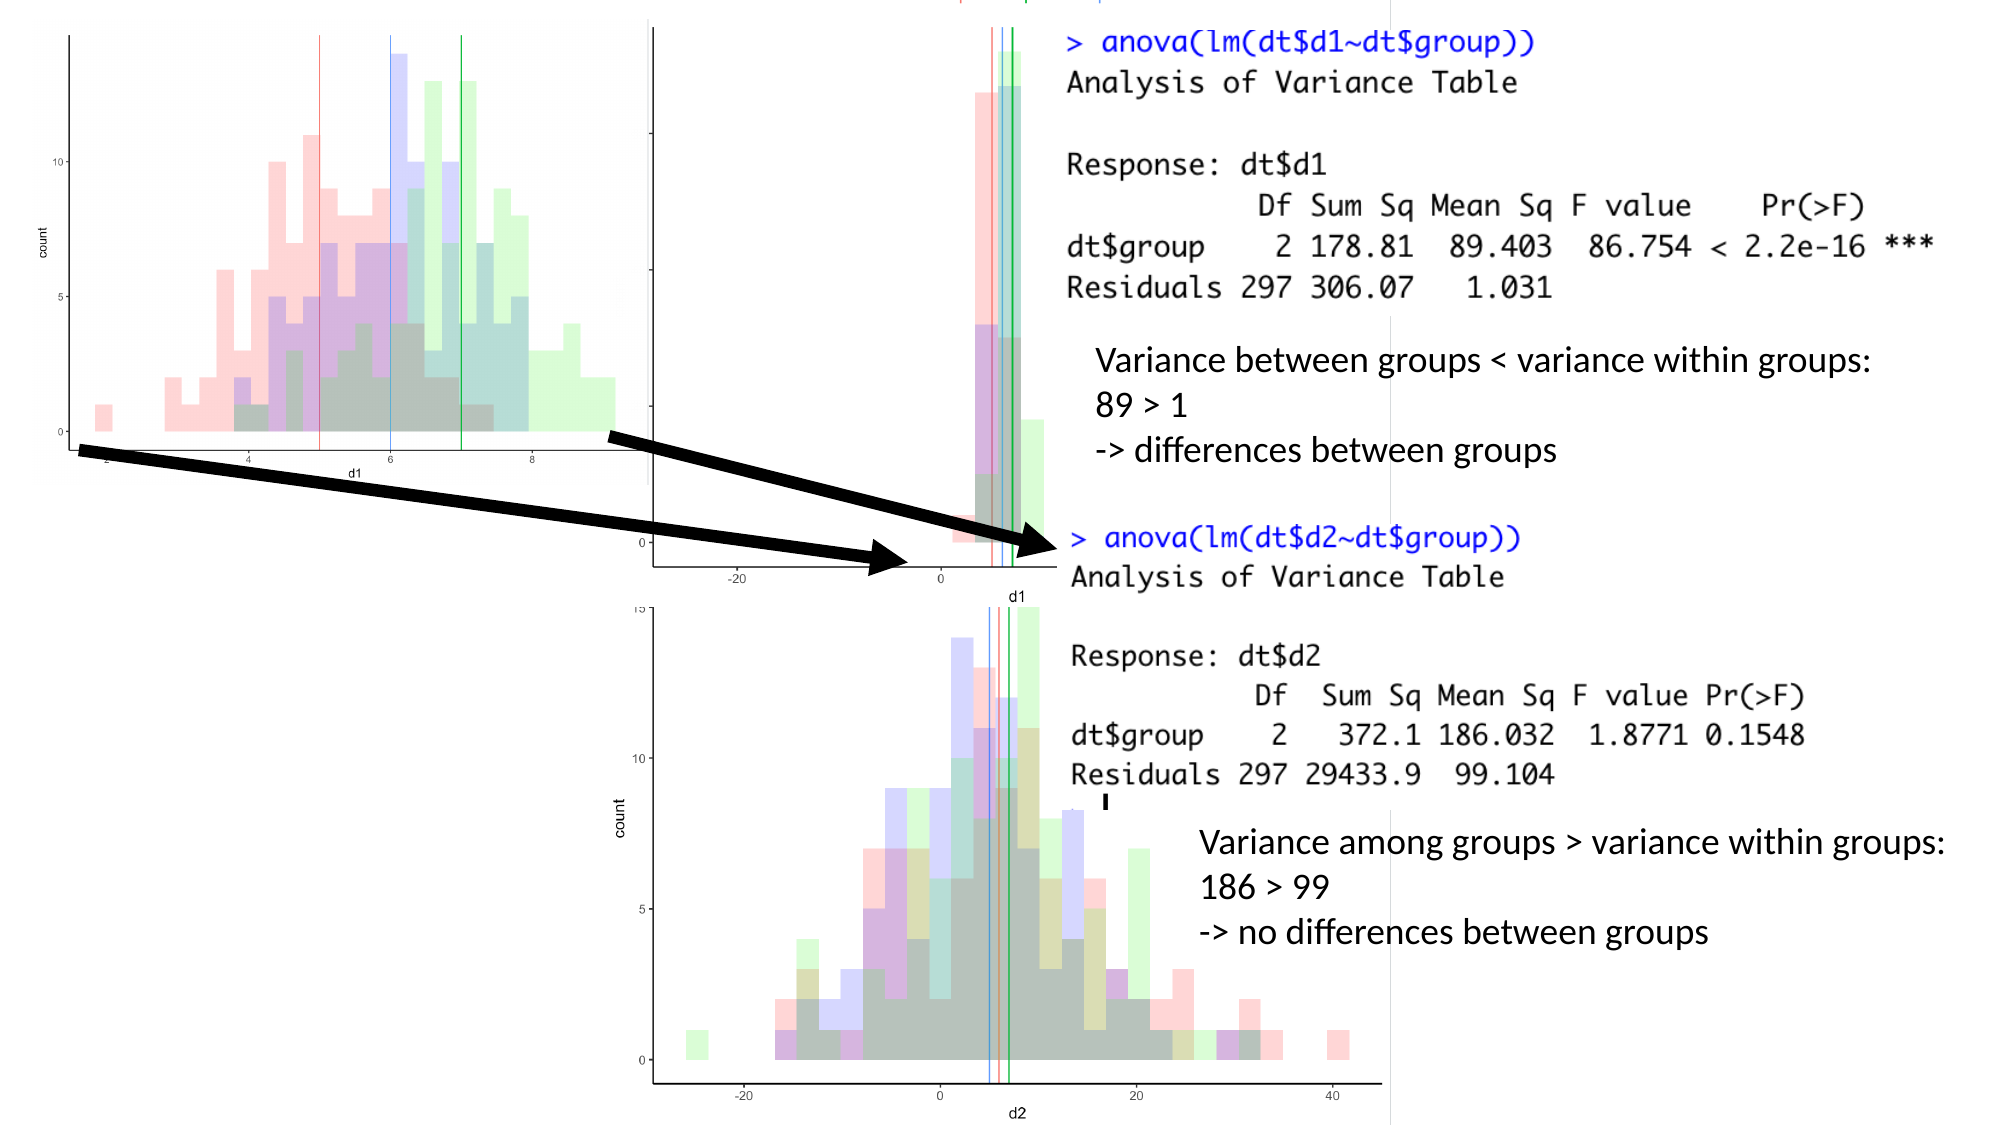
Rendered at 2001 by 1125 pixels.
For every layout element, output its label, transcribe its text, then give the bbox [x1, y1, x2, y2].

text_box Variance among groups > variance within groups: 186 > 99 -> no differences between groups [1391, 809, 1963, 1005]
text_box Variance between groups < variance within groups: 89 > 1 -> differences between groups [1391, 327, 1888, 523]
picture [32, 0, 2001, 1125]
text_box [78, 449, 908, 563]
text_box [608, 436, 1058, 550]
